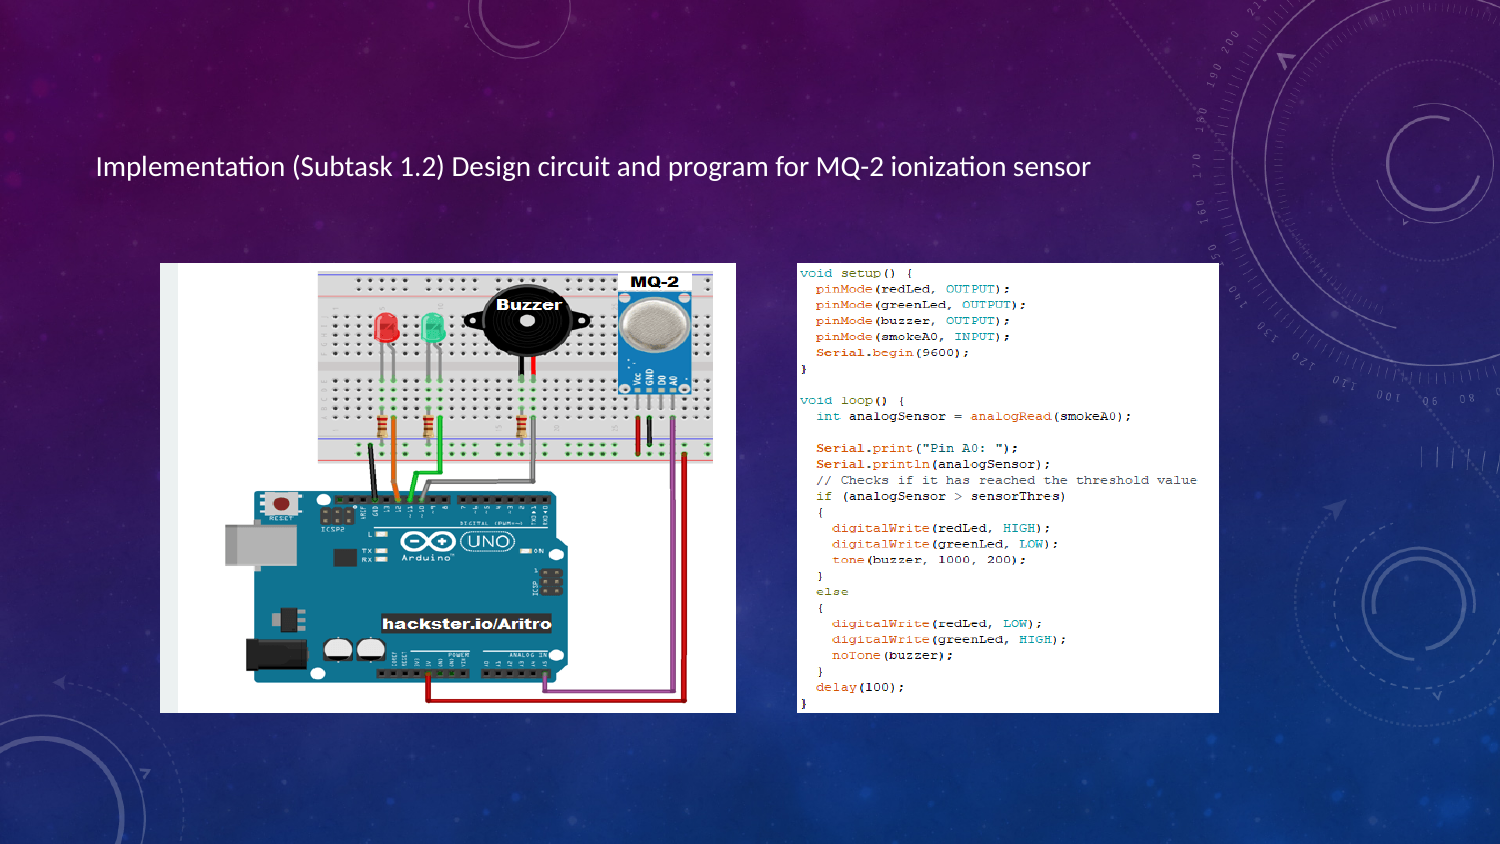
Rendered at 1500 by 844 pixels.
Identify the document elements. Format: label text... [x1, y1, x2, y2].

picture [0, 0, 1500, 844]
title Implementation (Subtask 1.2) Design circuit and program for MQ-2 ionization sensor [84, 75, 1331, 255]
